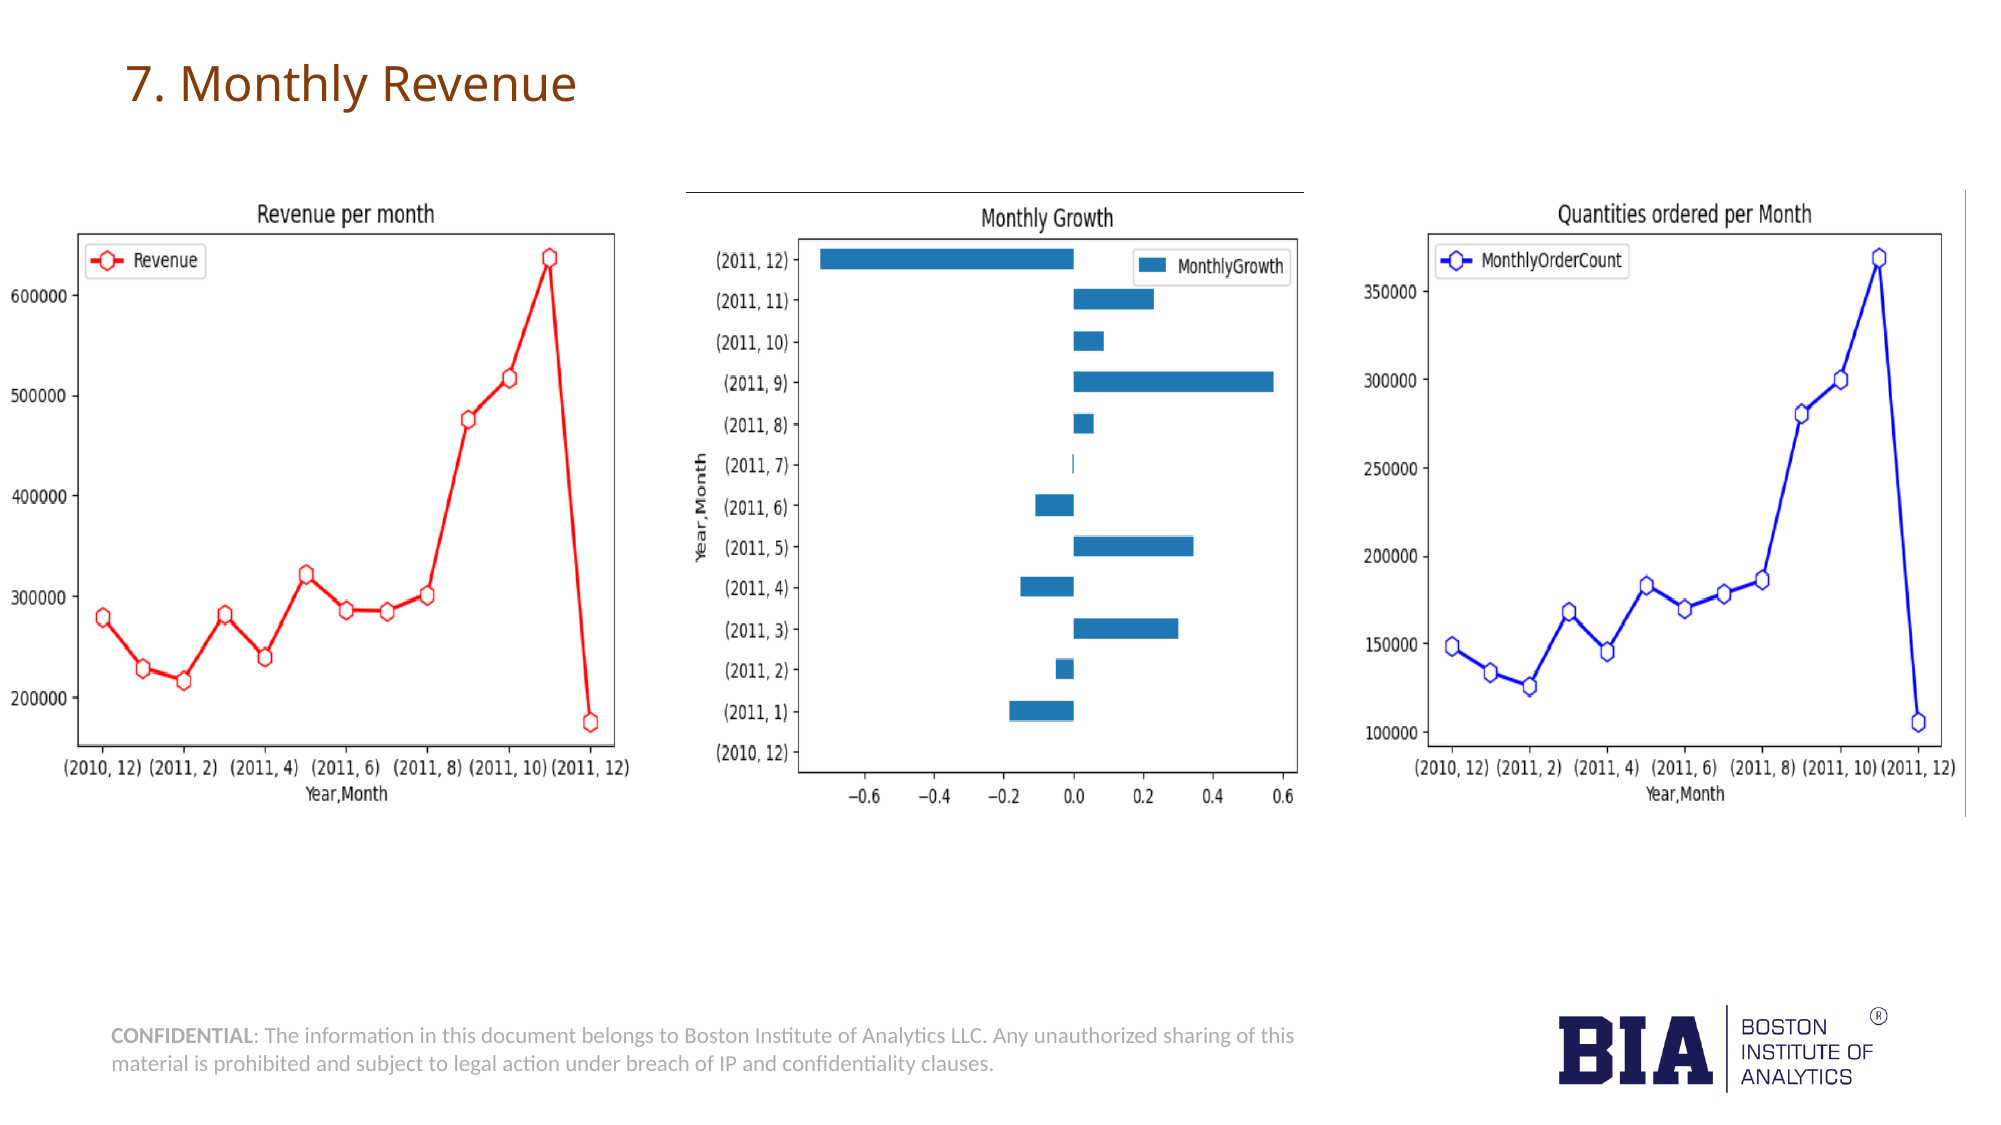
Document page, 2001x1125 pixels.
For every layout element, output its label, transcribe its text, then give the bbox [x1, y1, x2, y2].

picture [1353, 190, 1966, 817]
picture [686, 192, 1304, 820]
picture [0, 190, 637, 818]
picture [1557, 1003, 1889, 1094]
text_box 7. Monthly Revenue [110, 66, 1111, 119]
